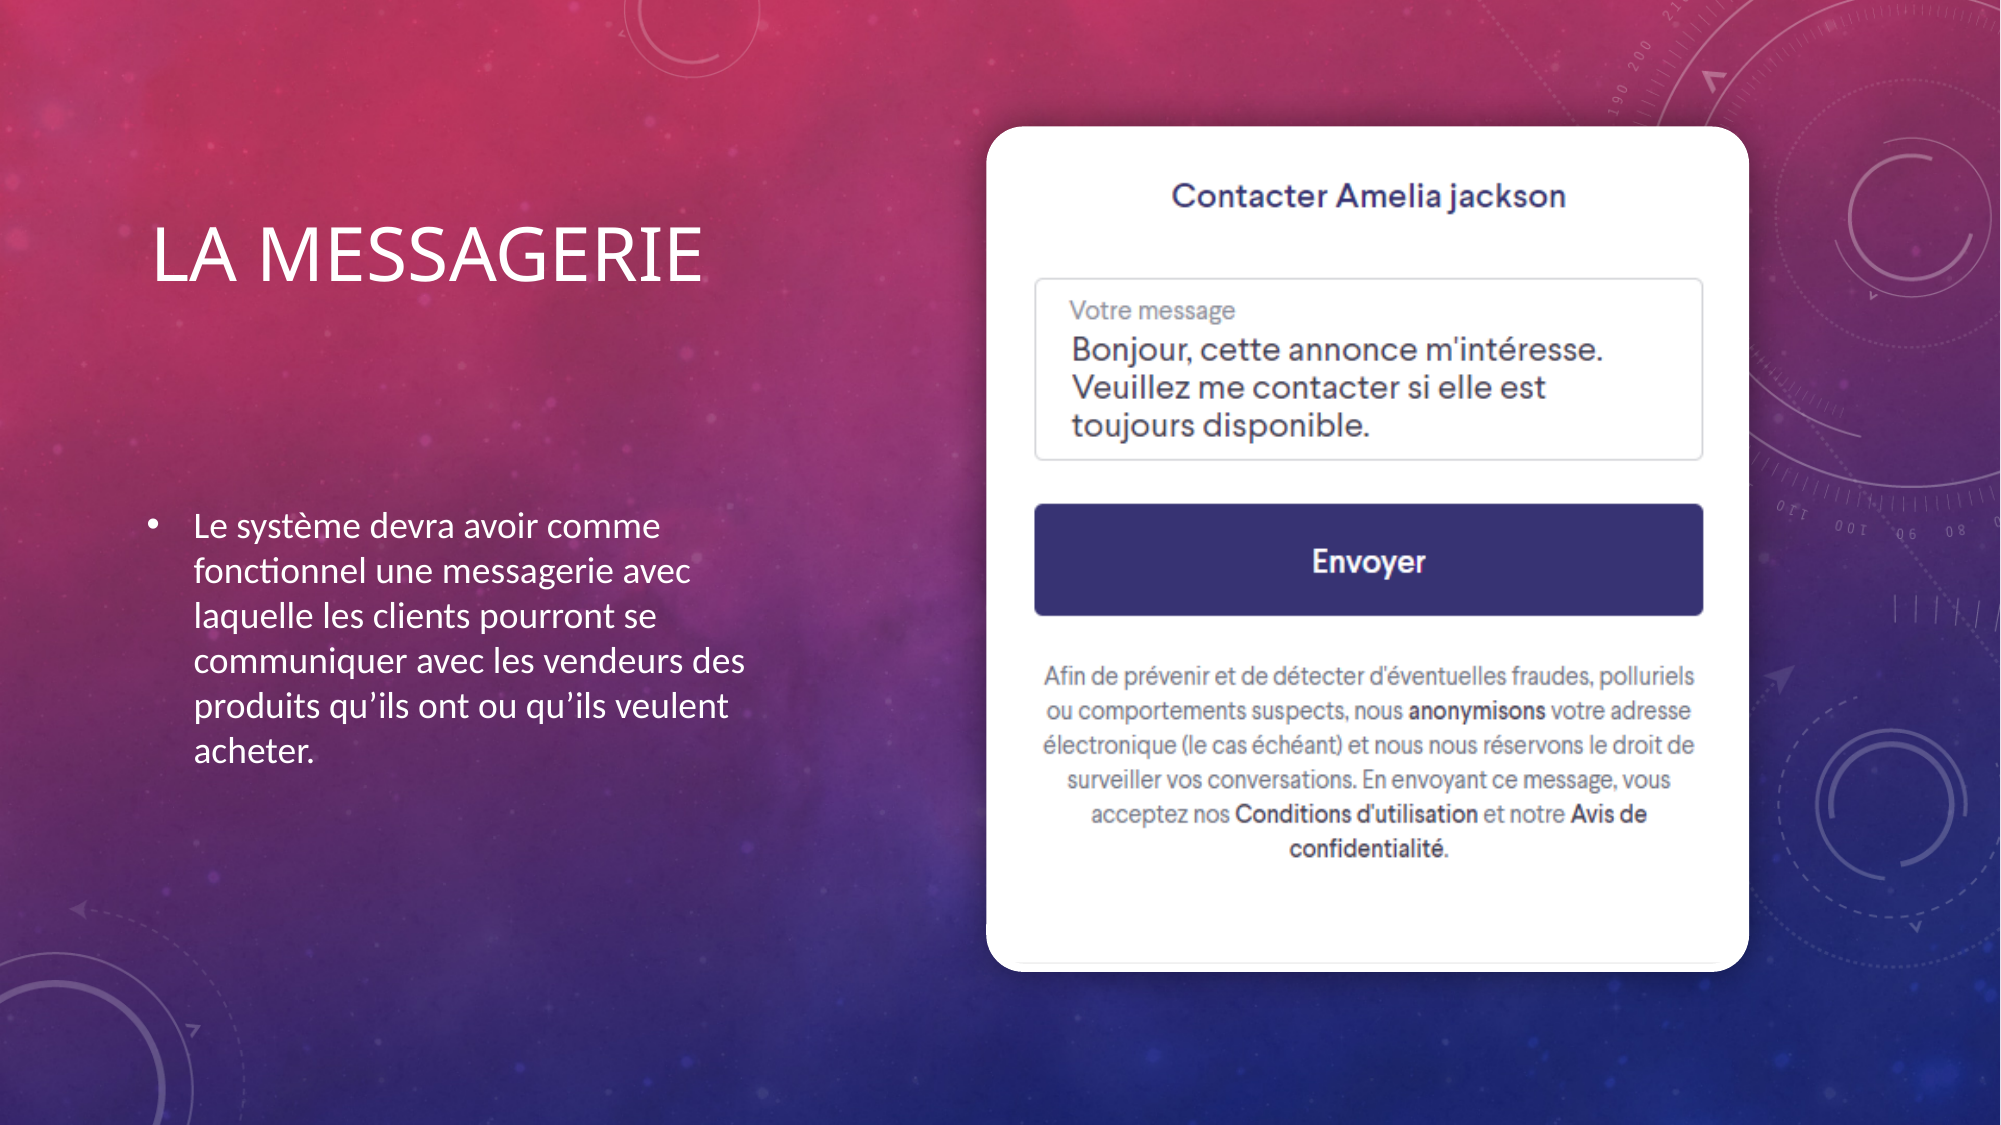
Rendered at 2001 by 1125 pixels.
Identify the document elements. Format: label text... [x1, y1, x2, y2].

list Le système devra avoir comme fonctionnel une messagerie avec laquelle les clients pourront se communiquer avec les vendeurs des produits qu’ils ont ou qu’ils veulent acheter. [131, 370, 789, 968]
title La messagerie [135, 132, 789, 370]
picture [0, 0, 2001, 1125]
